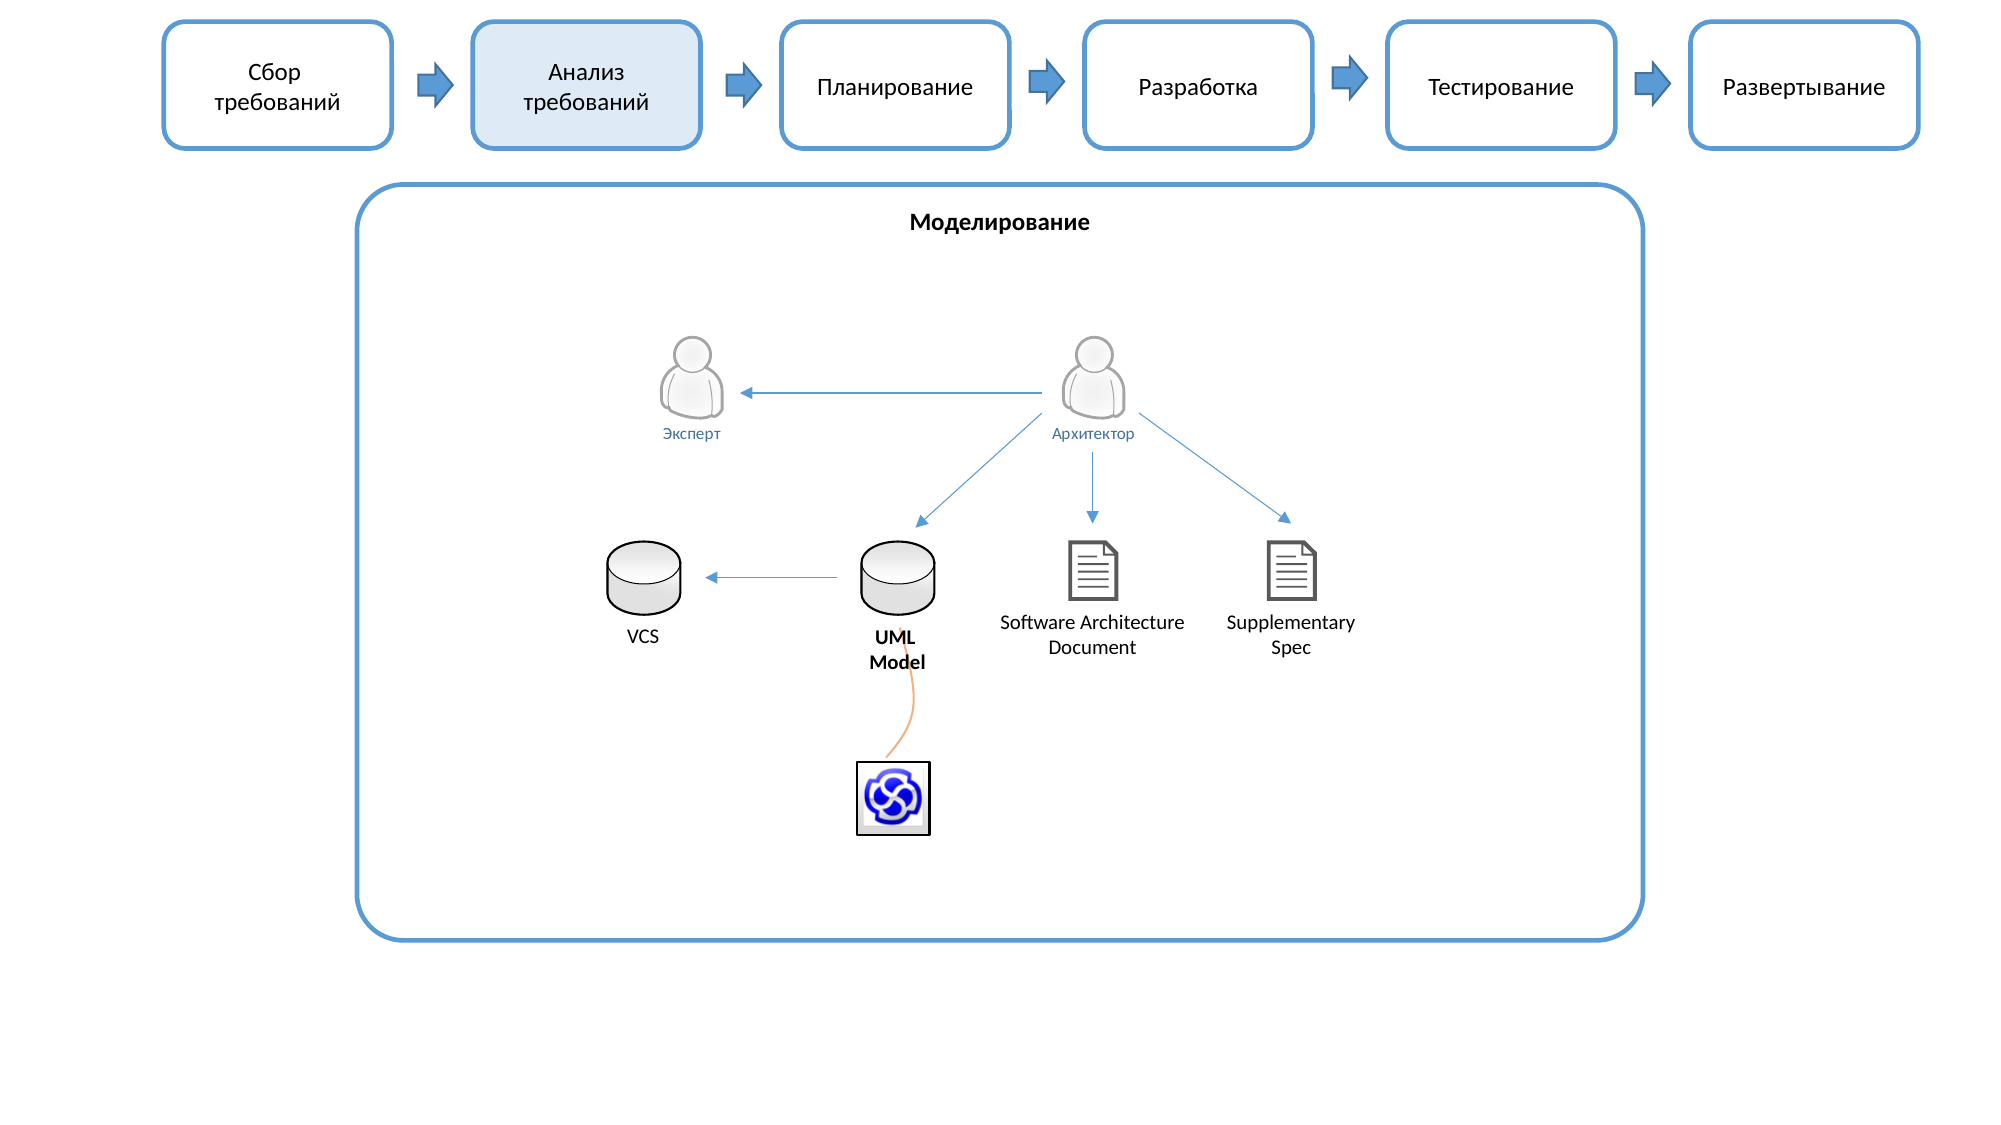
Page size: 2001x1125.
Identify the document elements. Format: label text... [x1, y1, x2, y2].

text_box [604, 334, 1372, 837]
text_box Моделирование [355, 183, 1645, 942]
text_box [163, 21, 1919, 149]
